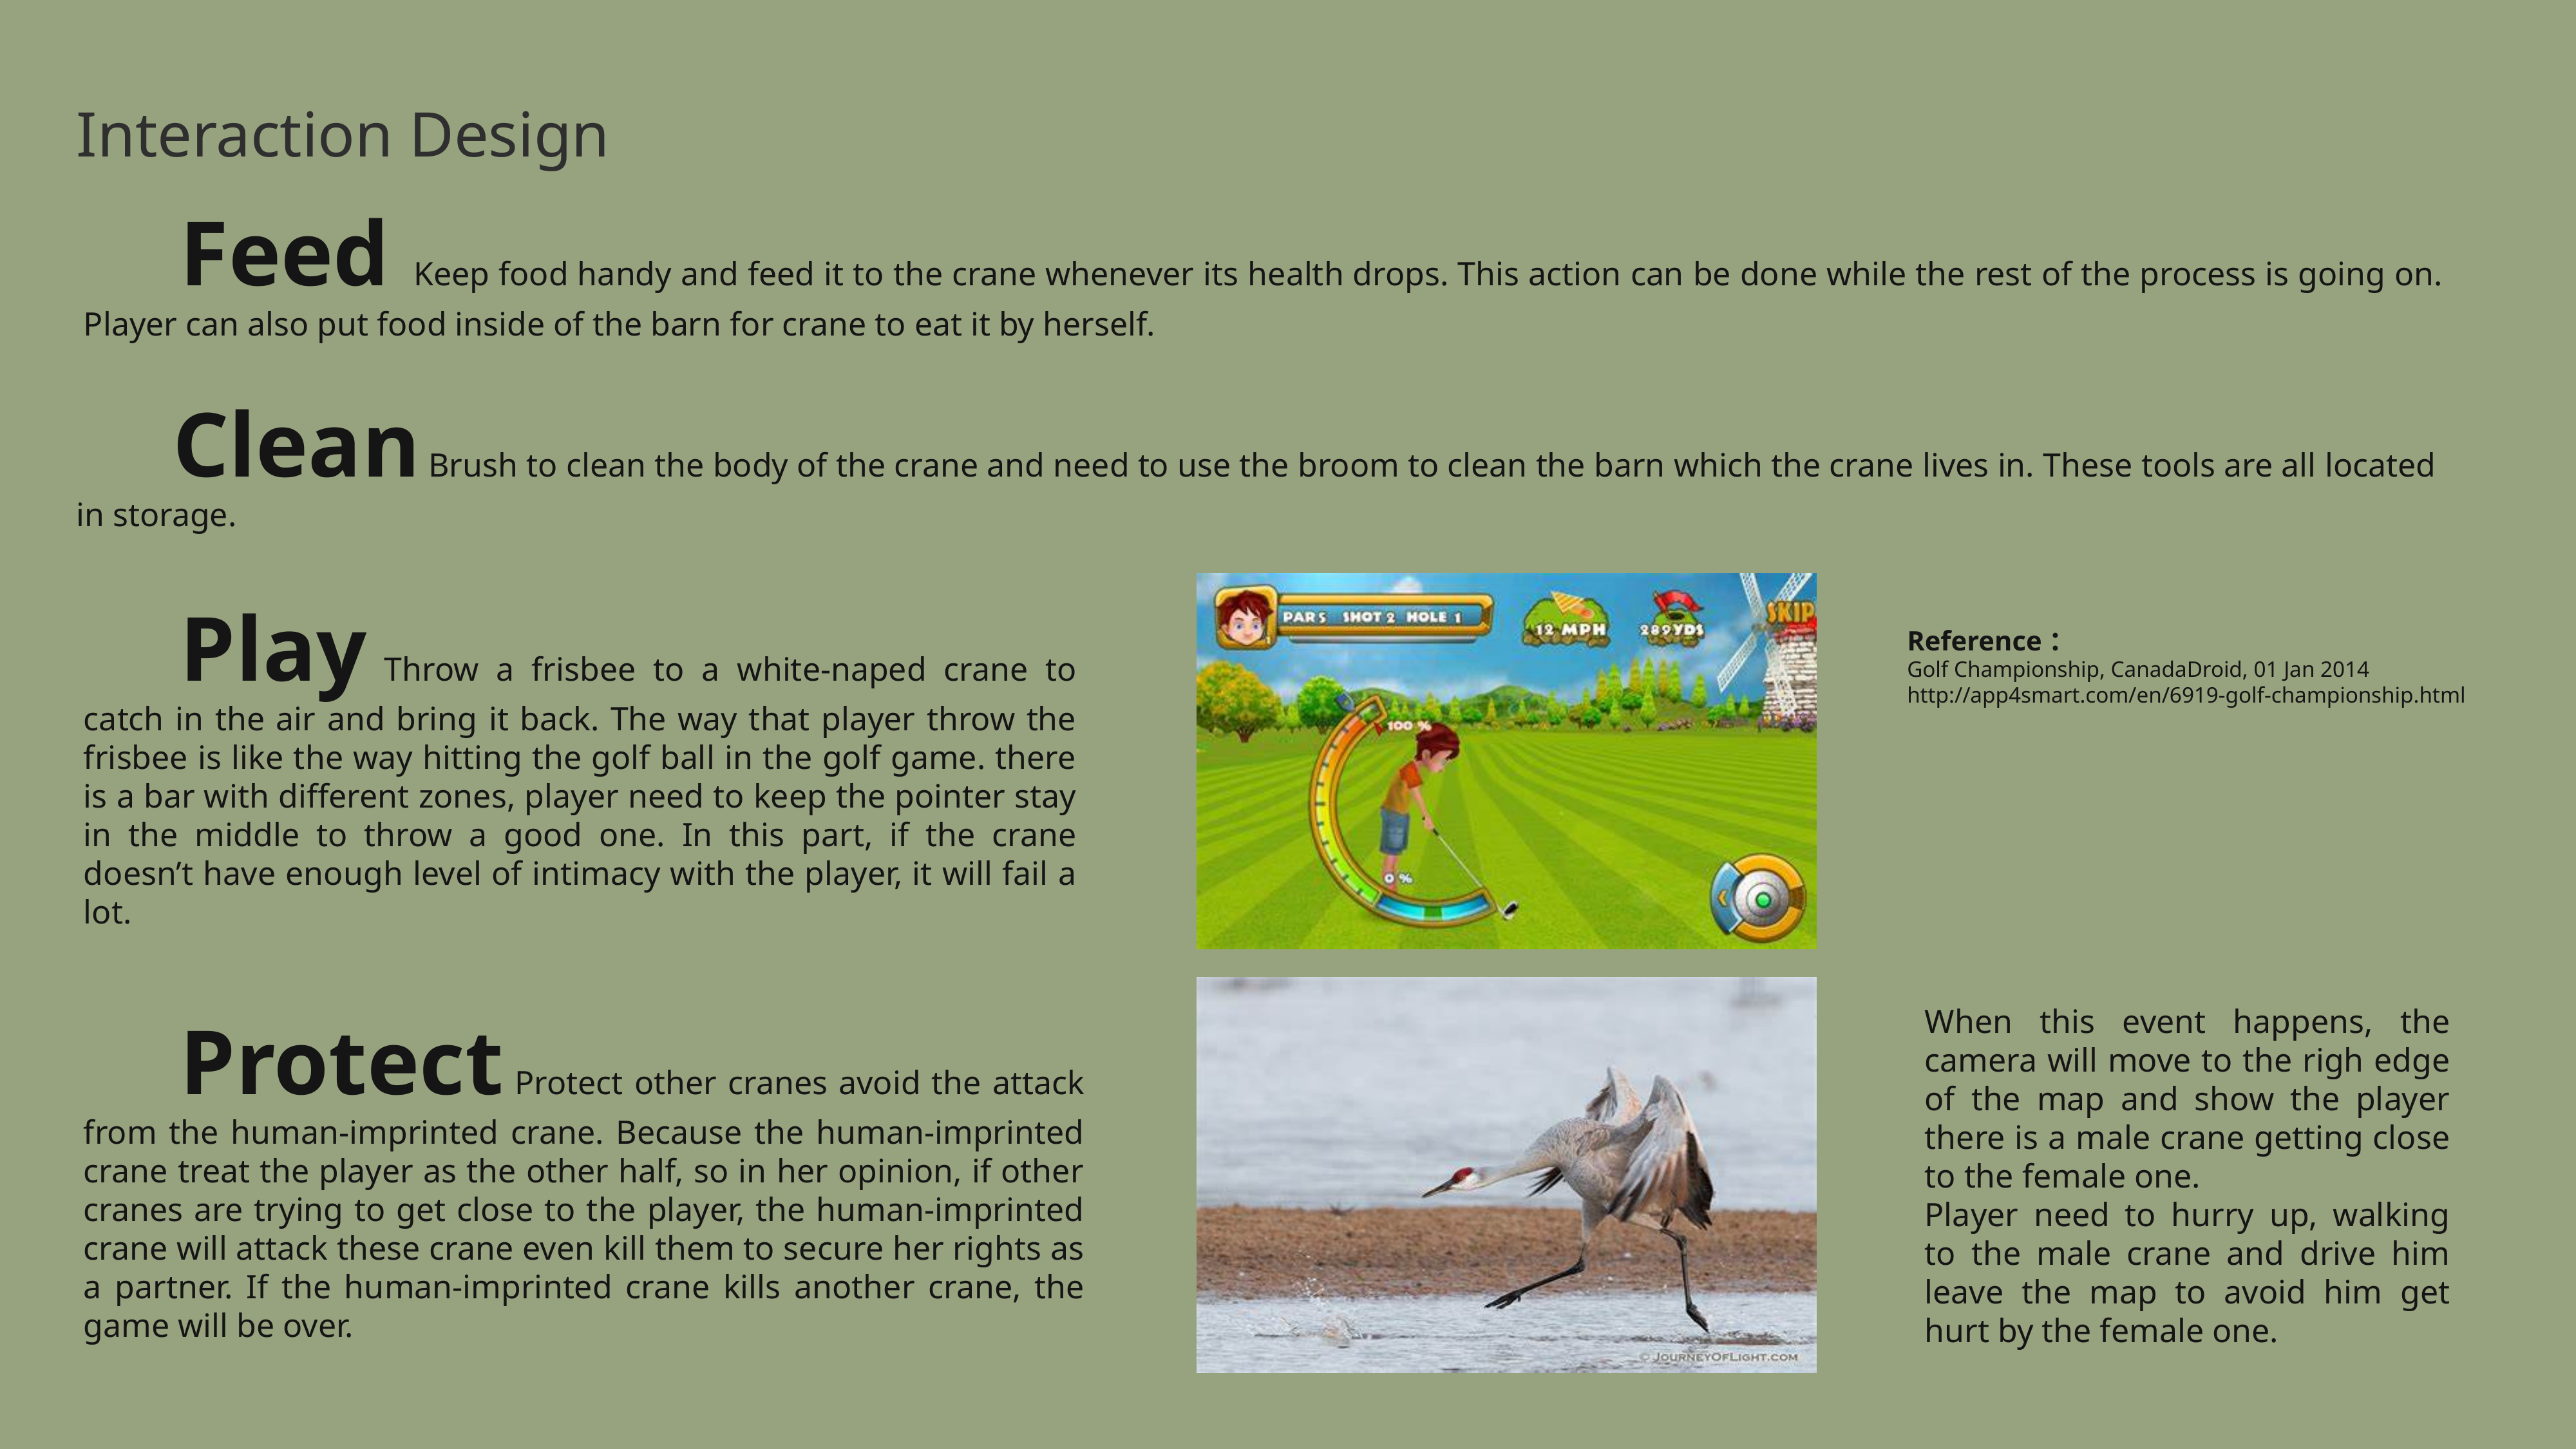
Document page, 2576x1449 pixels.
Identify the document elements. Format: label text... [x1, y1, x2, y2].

text_box Feed Keep food handy and feed it to the crane whenever its health drops. This action can be done while the rest of the process is going on. Player can also put food inside of the barn for crane to eat it by herself. [78, 191, 2450, 348]
text_box Clean Brush to clean the body of the crane and need to use the broom to clean the barn which the crane lives in. These tools are all located in storage. [71, 383, 2443, 538]
title Interaction Design [70, 62, 690, 175]
picture [1196, 977, 1817, 1373]
text_box Reference： Golf Championship, CanadaDroid, 01 Jan 2014 http://app4smart.com/en/6919-golf-championship.html [1901, 618, 2472, 713]
text_box Play Throw a frisbee to a white-naped crane to catch in the air and bring it back. The way that player throw the frisbee is like the way hitting the golf ball in the golf game. there is a bar with different zones, player need to keep the pointer stay in the middle to throw a good one. In this part, if the crane doesn’t have enough level of intimacy with the player, it will fail a lot. [78, 587, 1083, 936]
text_box Protect Protect other cranes avoid the attack from the human-imprinted crane. Because the human-imprinted crane treat the player as the other half, so in her opinion, if other cranes are trying to get close to the player, the human-imprinted crane will attack these crane even kill them to secure her rights as a partner. If the human-imprinted crane kills another crane, the game will be over. [78, 1000, 1090, 1350]
text_box When this event happens, the camera will move to the righ edge of the map and show the player there is a male crane getting close to the female one. Player need to hurry up, walking to the male crane and drive him leave the map to avoid him get hurt by the female one. [1919, 996, 2456, 1354]
picture [1196, 573, 1817, 949]
